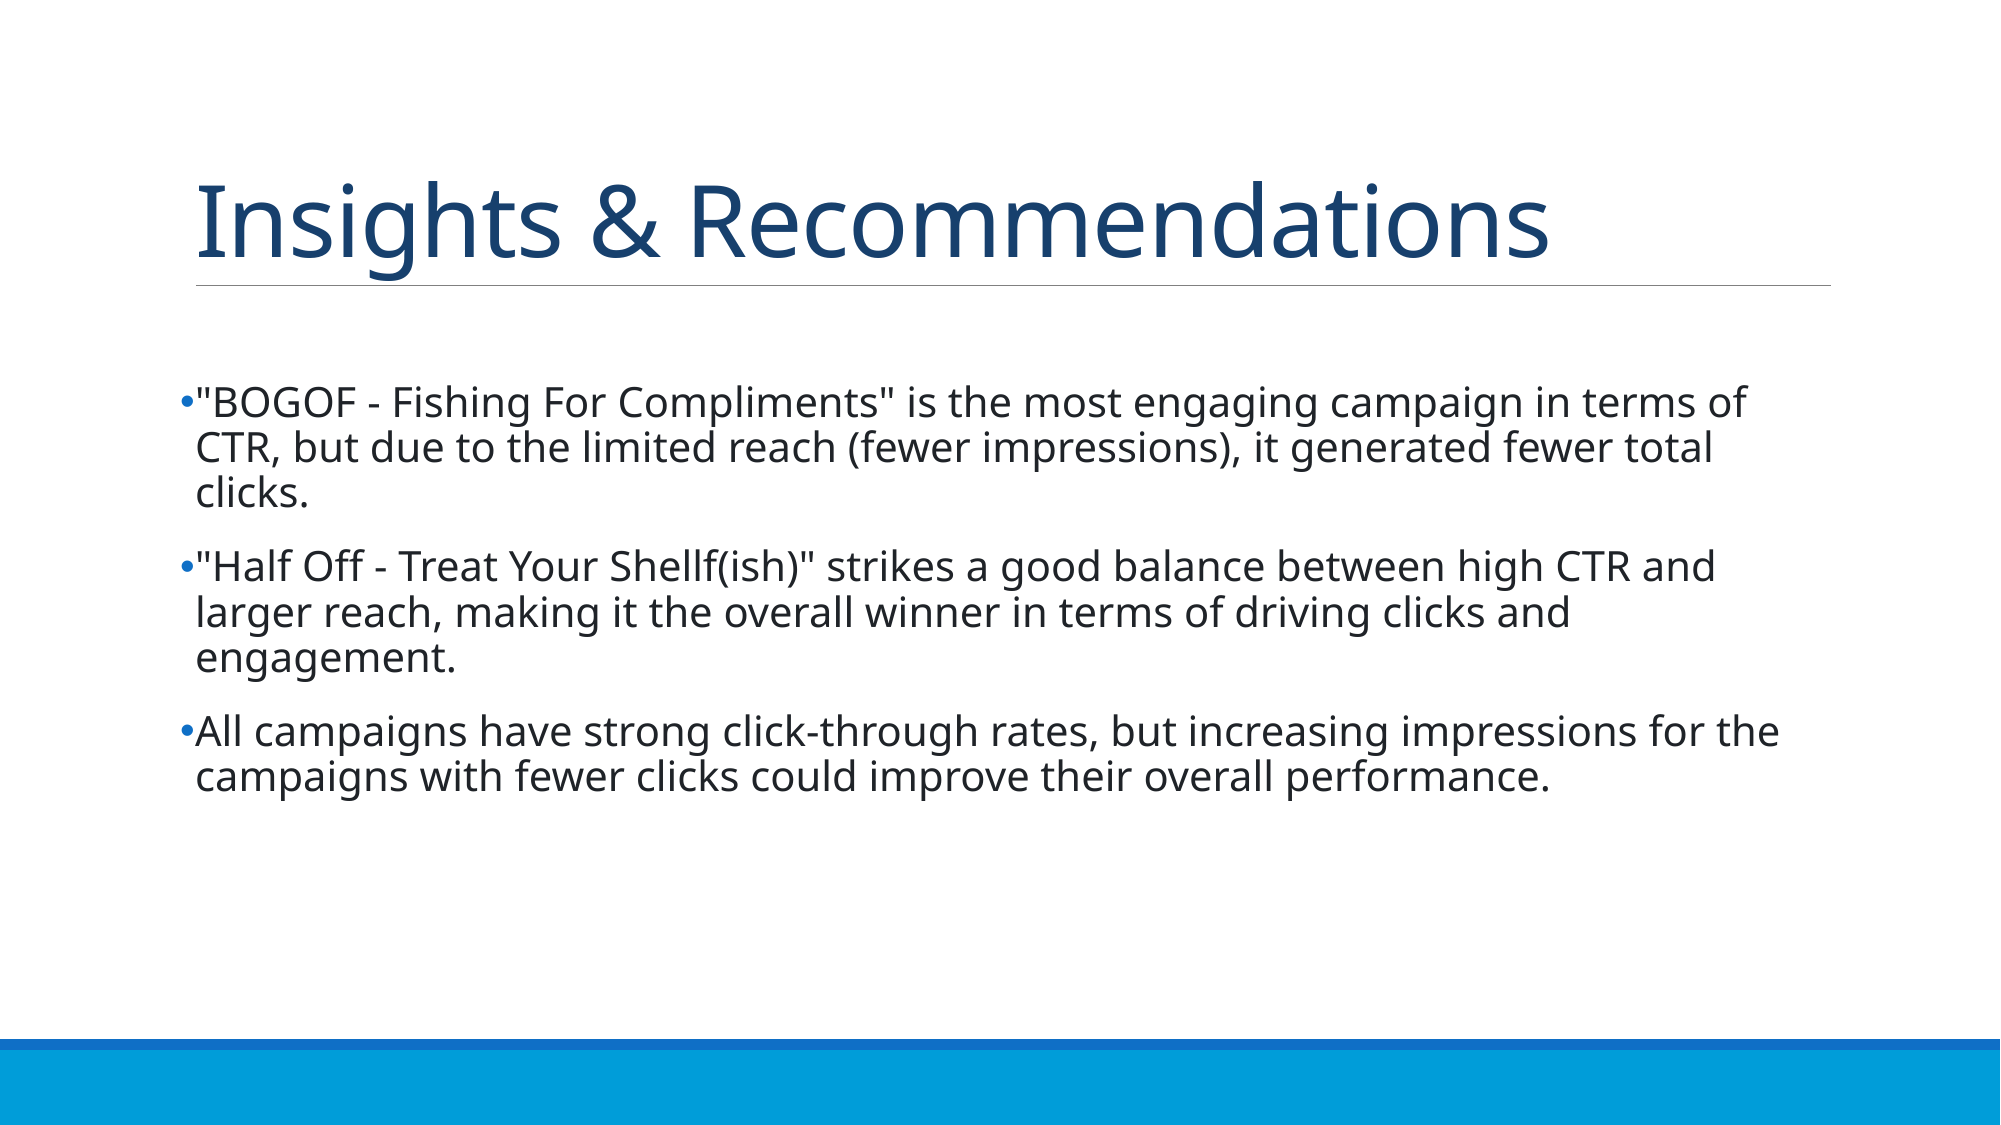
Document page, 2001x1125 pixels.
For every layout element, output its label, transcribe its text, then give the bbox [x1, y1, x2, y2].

list "BOGOF - Fishing For Compliments" is the most engaging campaign in terms of CTR, but due to the limited reach (fewer impressions), it generated fewer total clicks. "Half Off - Treat Your Shellf(ish)" strikes a good balance between high CTR and larger reach, making it the overall winner in terms of driving clicks and engagement. All campaigns have strong click-through rates, but increasing impressions for the campaigns with fewer clicks could improve their overall performance. [180, 374, 1830, 971]
title Insights & Recommendations [180, 47, 1830, 285]
